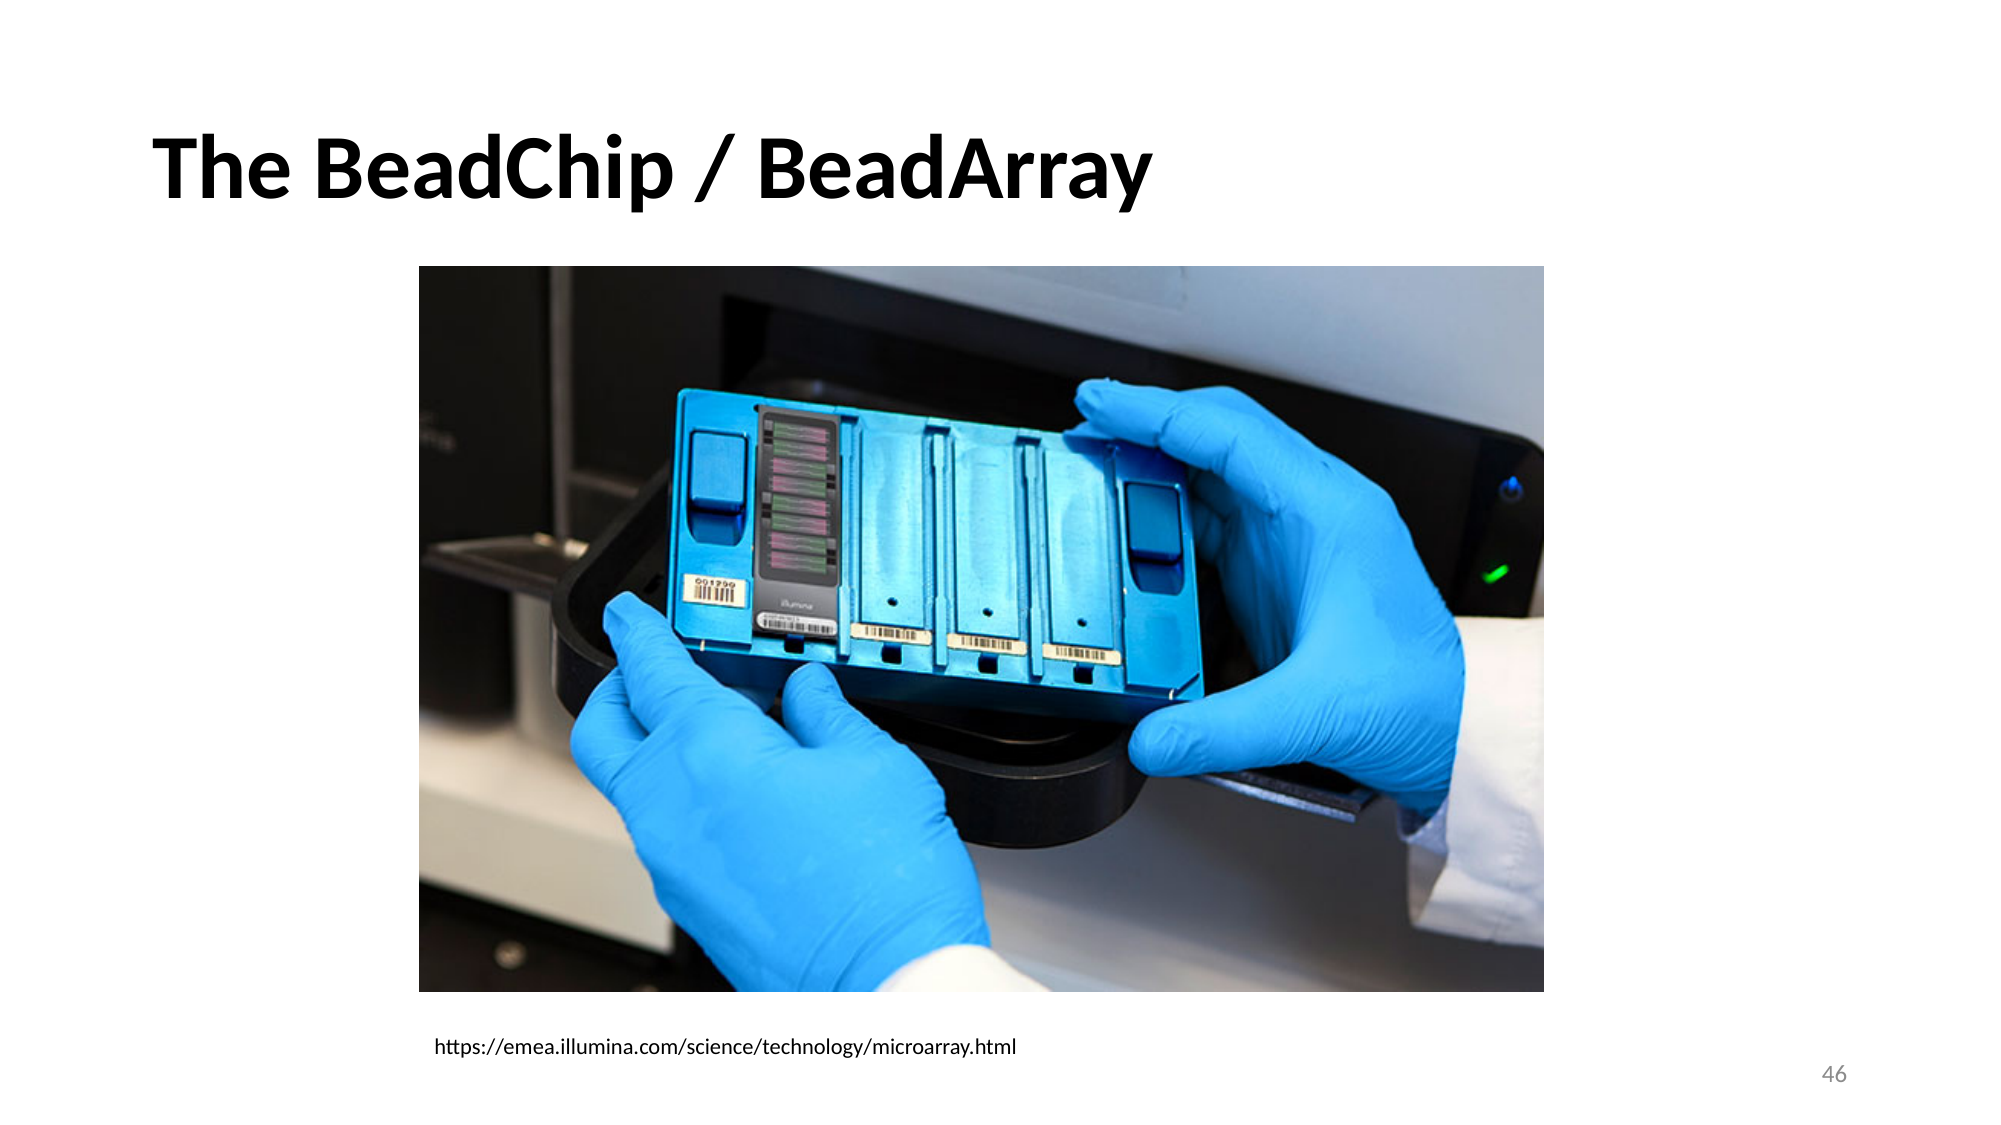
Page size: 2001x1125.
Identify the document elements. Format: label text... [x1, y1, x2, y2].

slide_number 46 [1412, 1042, 1863, 1103]
text_box https://emea.illumina.com/science/technology/microarray.html [419, 1024, 1272, 1067]
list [419, 266, 1544, 992]
title The BeadChip / BeadArray [137, 59, 1863, 278]
